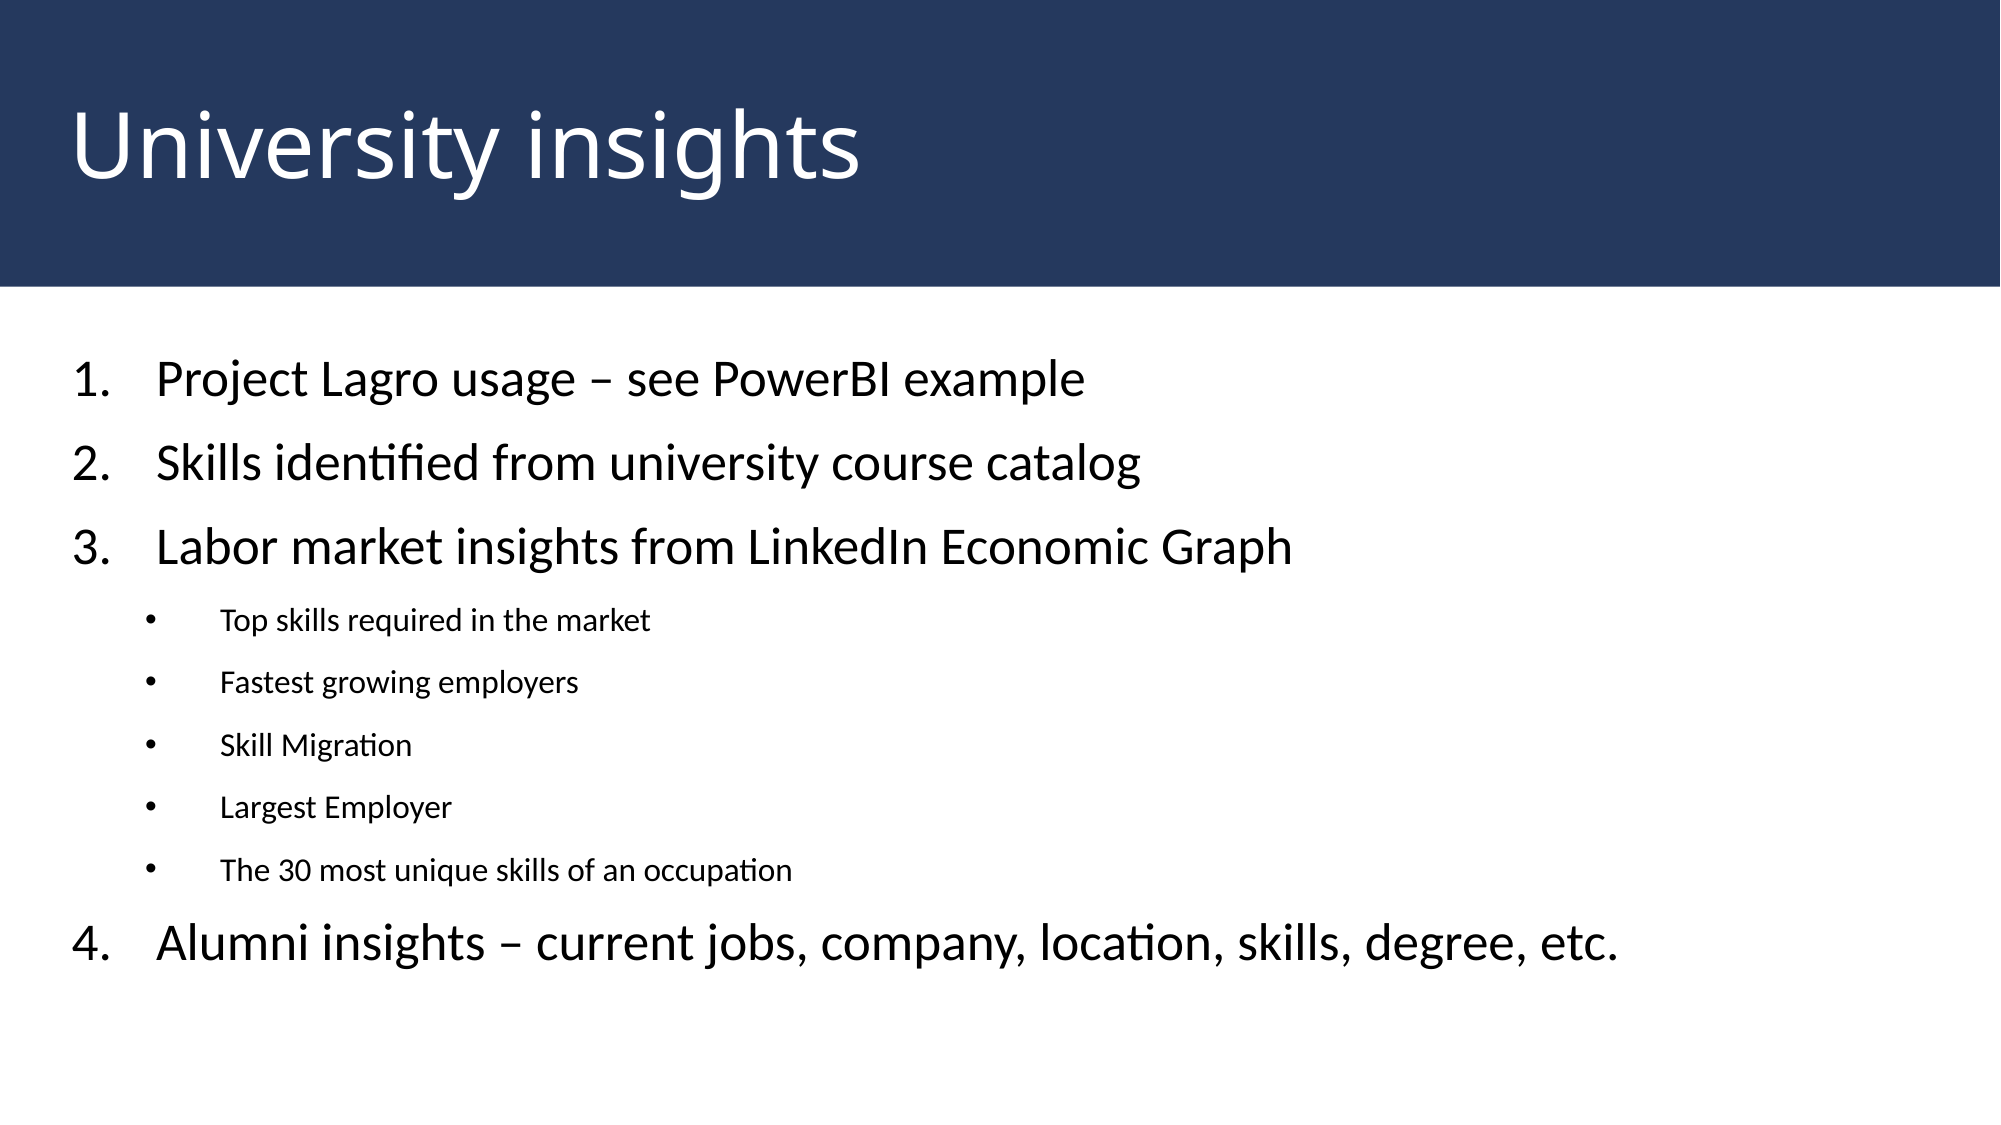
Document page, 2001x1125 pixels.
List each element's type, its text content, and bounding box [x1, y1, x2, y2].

list Project Lagro usage – see PowerBI example Skills identified from university course catalog Labor market insights from LinkedIn Economic Graph Top skills required in the market Fastest growing employers Skill Migration Largest Employer The 30 most unique skills of an occupation Alumni insights – current jobs, company, location, skills, degree, etc. [71, 351, 1932, 984]
title University insights [69, 72, 1930, 194]
